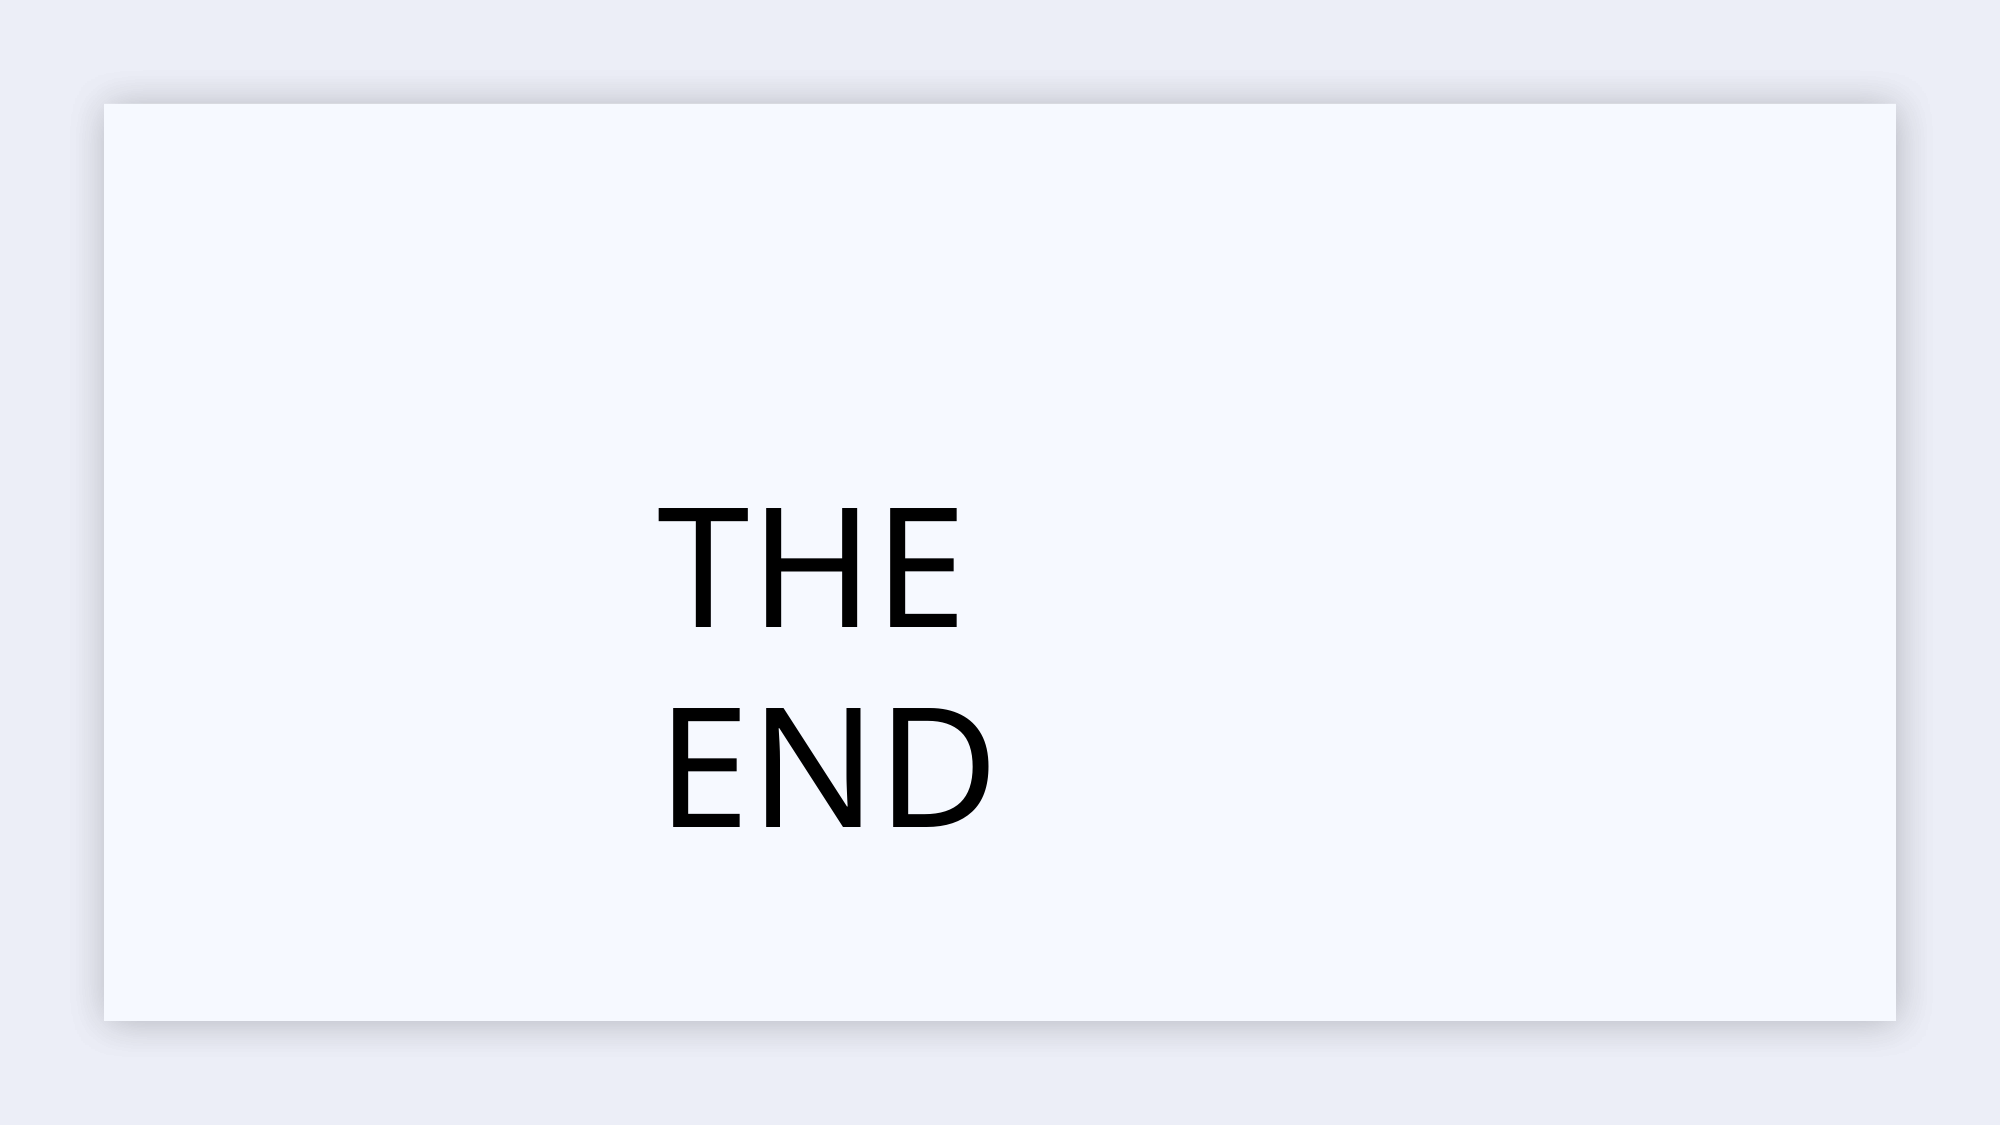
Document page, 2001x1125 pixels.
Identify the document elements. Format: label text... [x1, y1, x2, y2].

text_box THE END [643, 453, 1357, 869]
